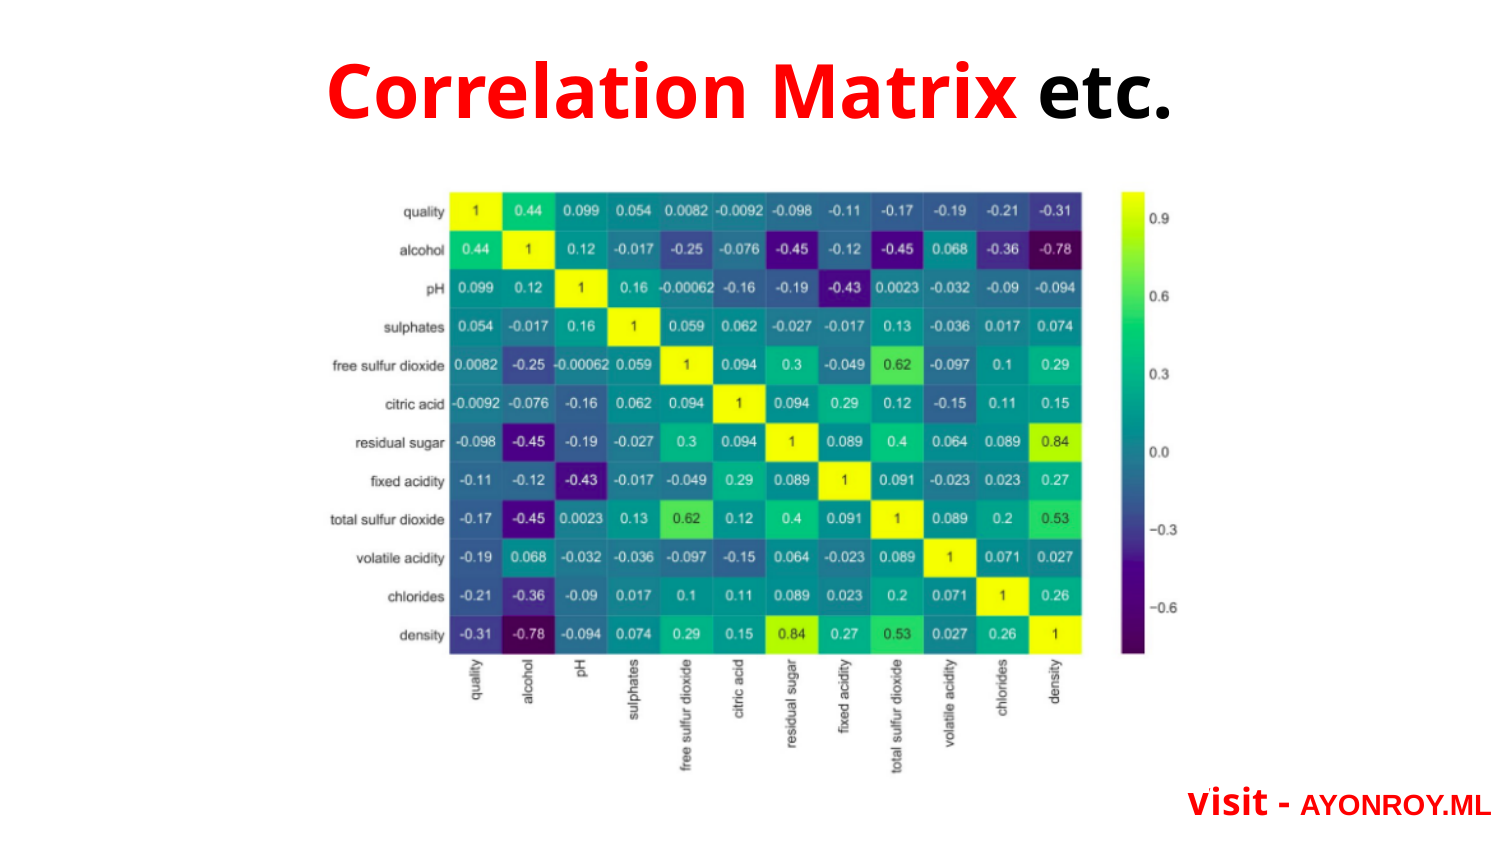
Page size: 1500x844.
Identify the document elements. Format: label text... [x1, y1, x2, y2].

picture [309, 156, 1210, 793]
text_box Visit - AYONROY.ML [1170, 762, 1500, 832]
text_box Correlation Matrix etc. [28, 15, 1472, 206]
